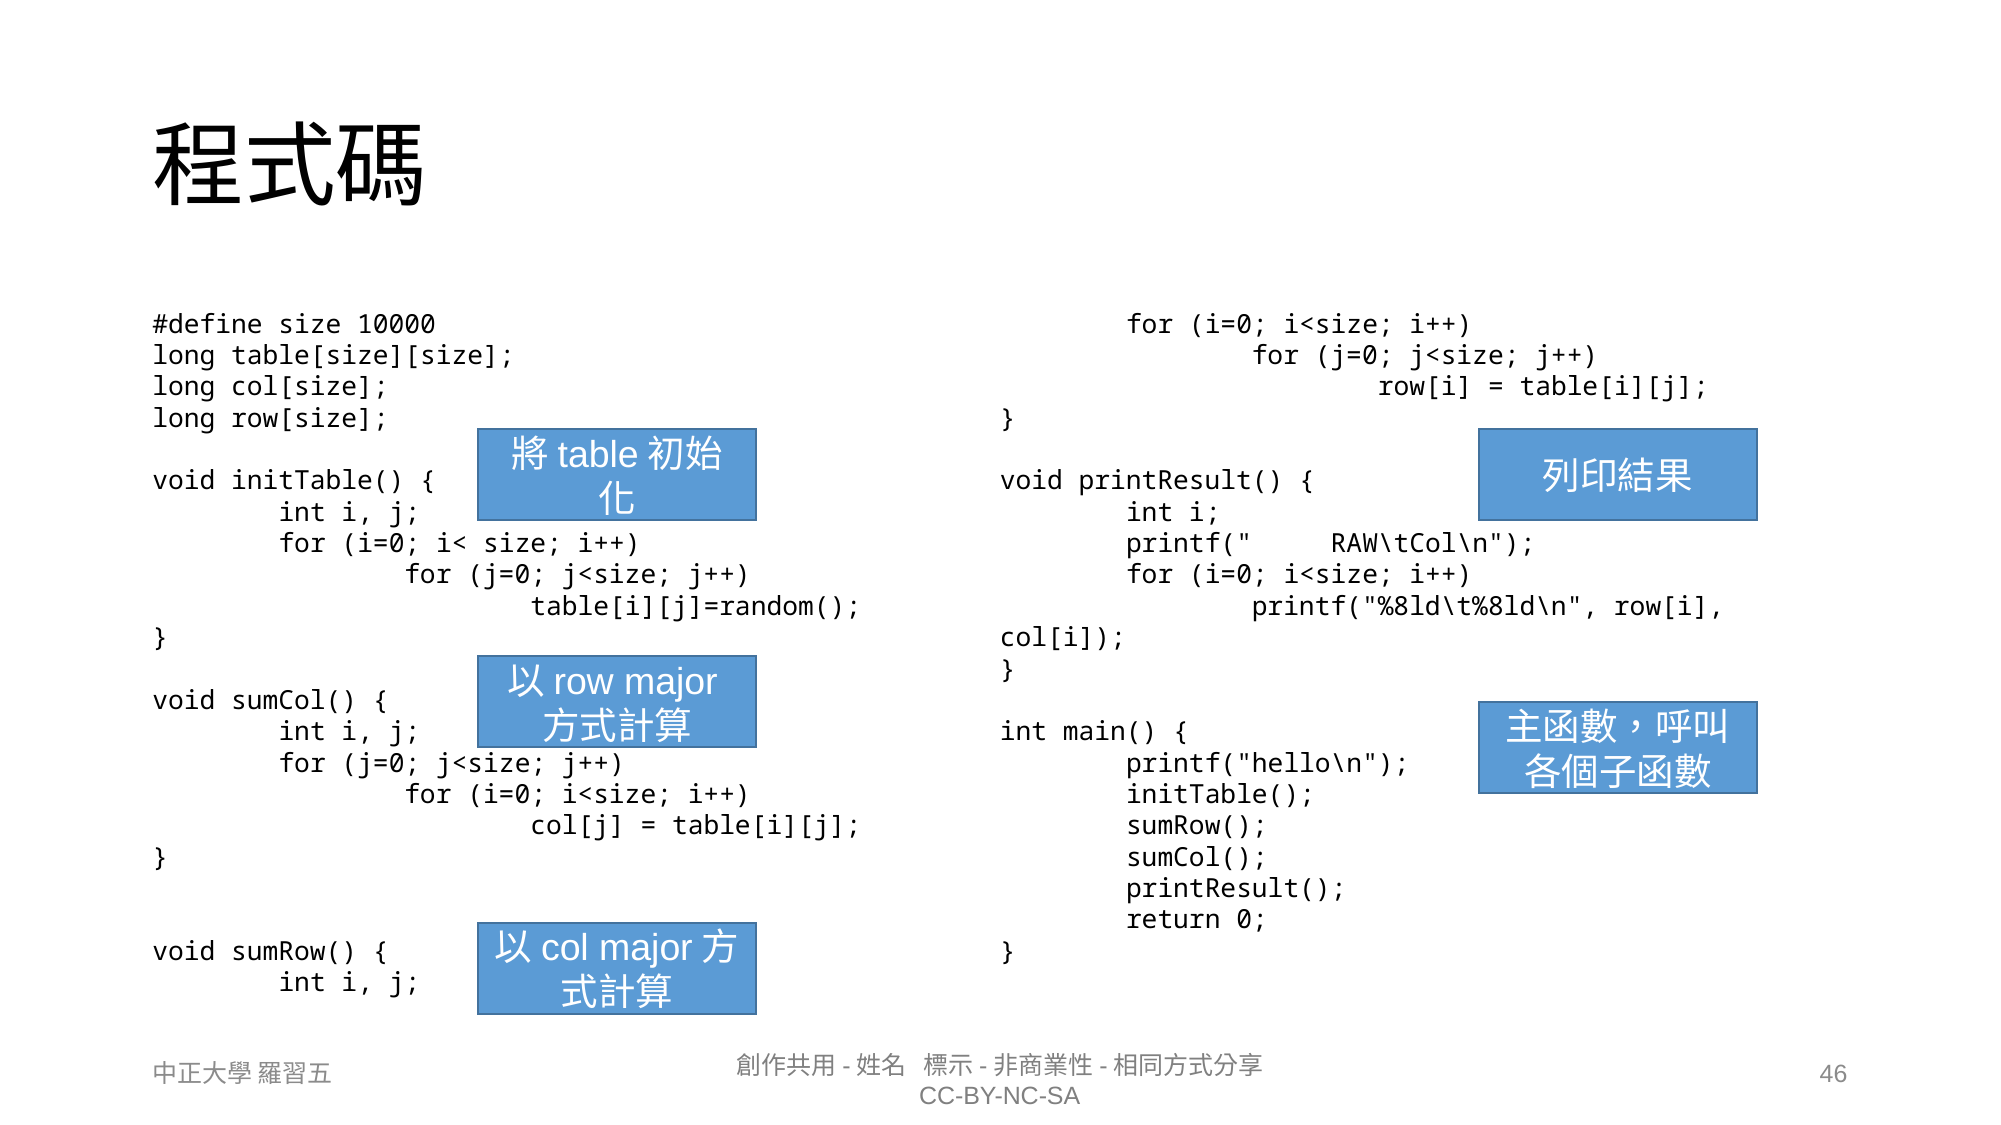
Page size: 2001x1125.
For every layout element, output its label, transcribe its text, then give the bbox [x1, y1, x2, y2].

list #define size 10000 long table[size][size]; long col[size]; long row[size]; void initTable() { int i, j; for (i=0; i< size; i++) for (j=0; j<size; j++) table[i][j]=random(); } void sumCol() { int i, j; for (j=0; j<size; j++) for (i=0; i<size; i++) col[j] = table[i][j]; } void sumRow() { int i, j; for (i=0; i<size; i++) for (j=0; j<size; j++) row[i] = table[i][j]; } void printResult() { int i; printf(" RAW\tCol\n"); for (i=0; i<size; i++) printf("%8ld\t%8ld\n", row[i], col[i]); } int main() { printf("hello\n"); initTable(); sumRow(); sumCol(); printResult(); return 0; } [137, 299, 1863, 1014]
text_box 以row major方式計算 [477, 655, 757, 748]
title 程式碼 [137, 59, 1863, 278]
text_box 以col major方式計算 [477, 922, 757, 1015]
slide_number 46 [1412, 1042, 1863, 1103]
text_box 將table初始化 [477, 428, 757, 521]
text_box 列印結果 [1478, 428, 1758, 521]
text_box 主函數，呼叫各個子函數 [1478, 701, 1758, 794]
